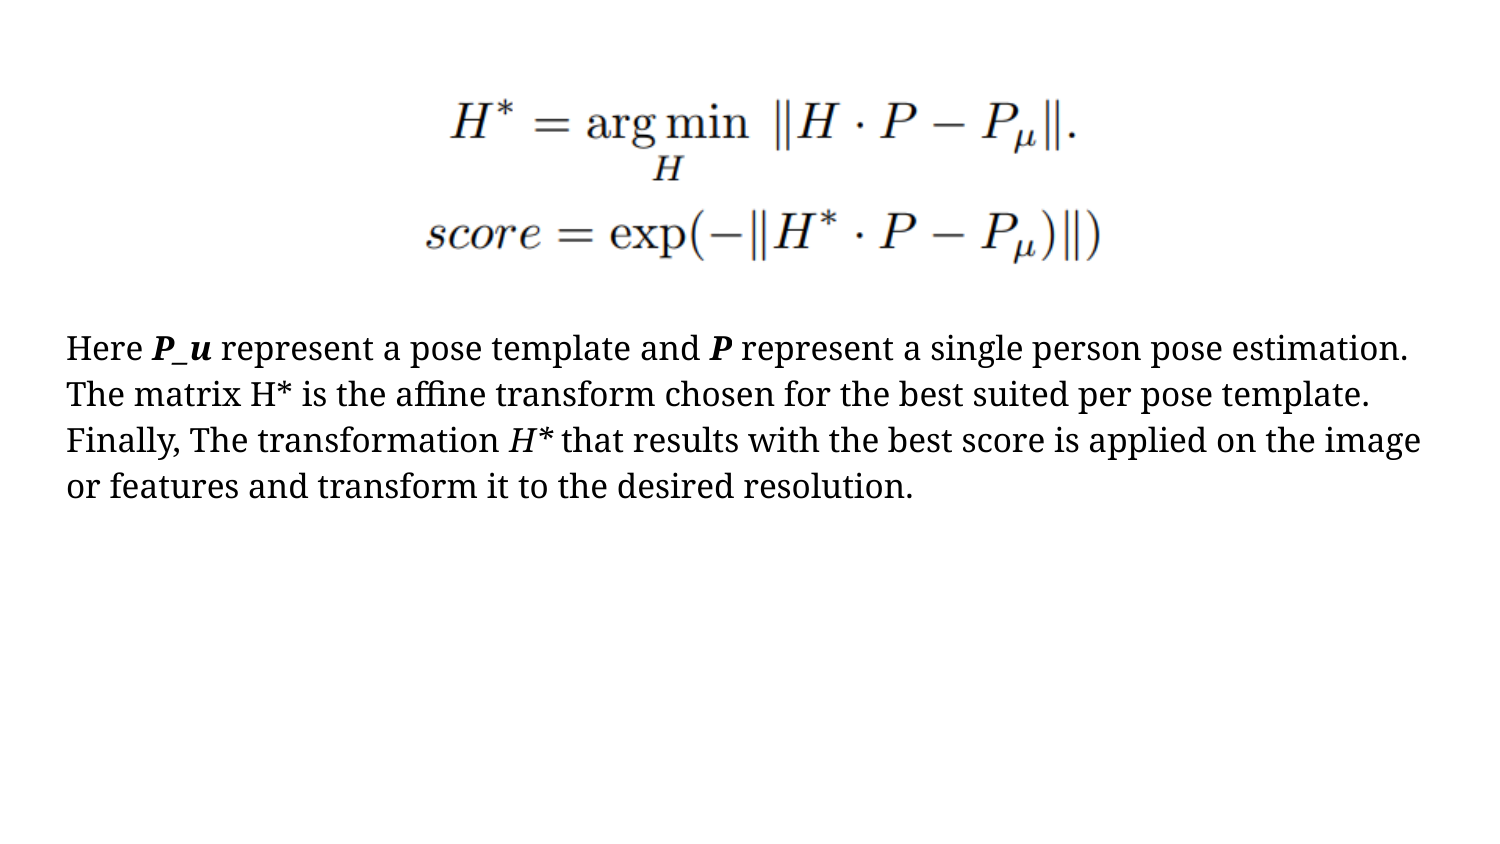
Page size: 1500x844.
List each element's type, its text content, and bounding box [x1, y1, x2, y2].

list Here P_u represent a pose template and P represent a single person pose estimation. The matrix H* is the affine transform chosen for the best suited per pose template. Finally, The transformation H* that results with the best score is applied on the image or features and transform it to the desired resolution. [51, 306, 1449, 750]
picture [383, 72, 1148, 283]
